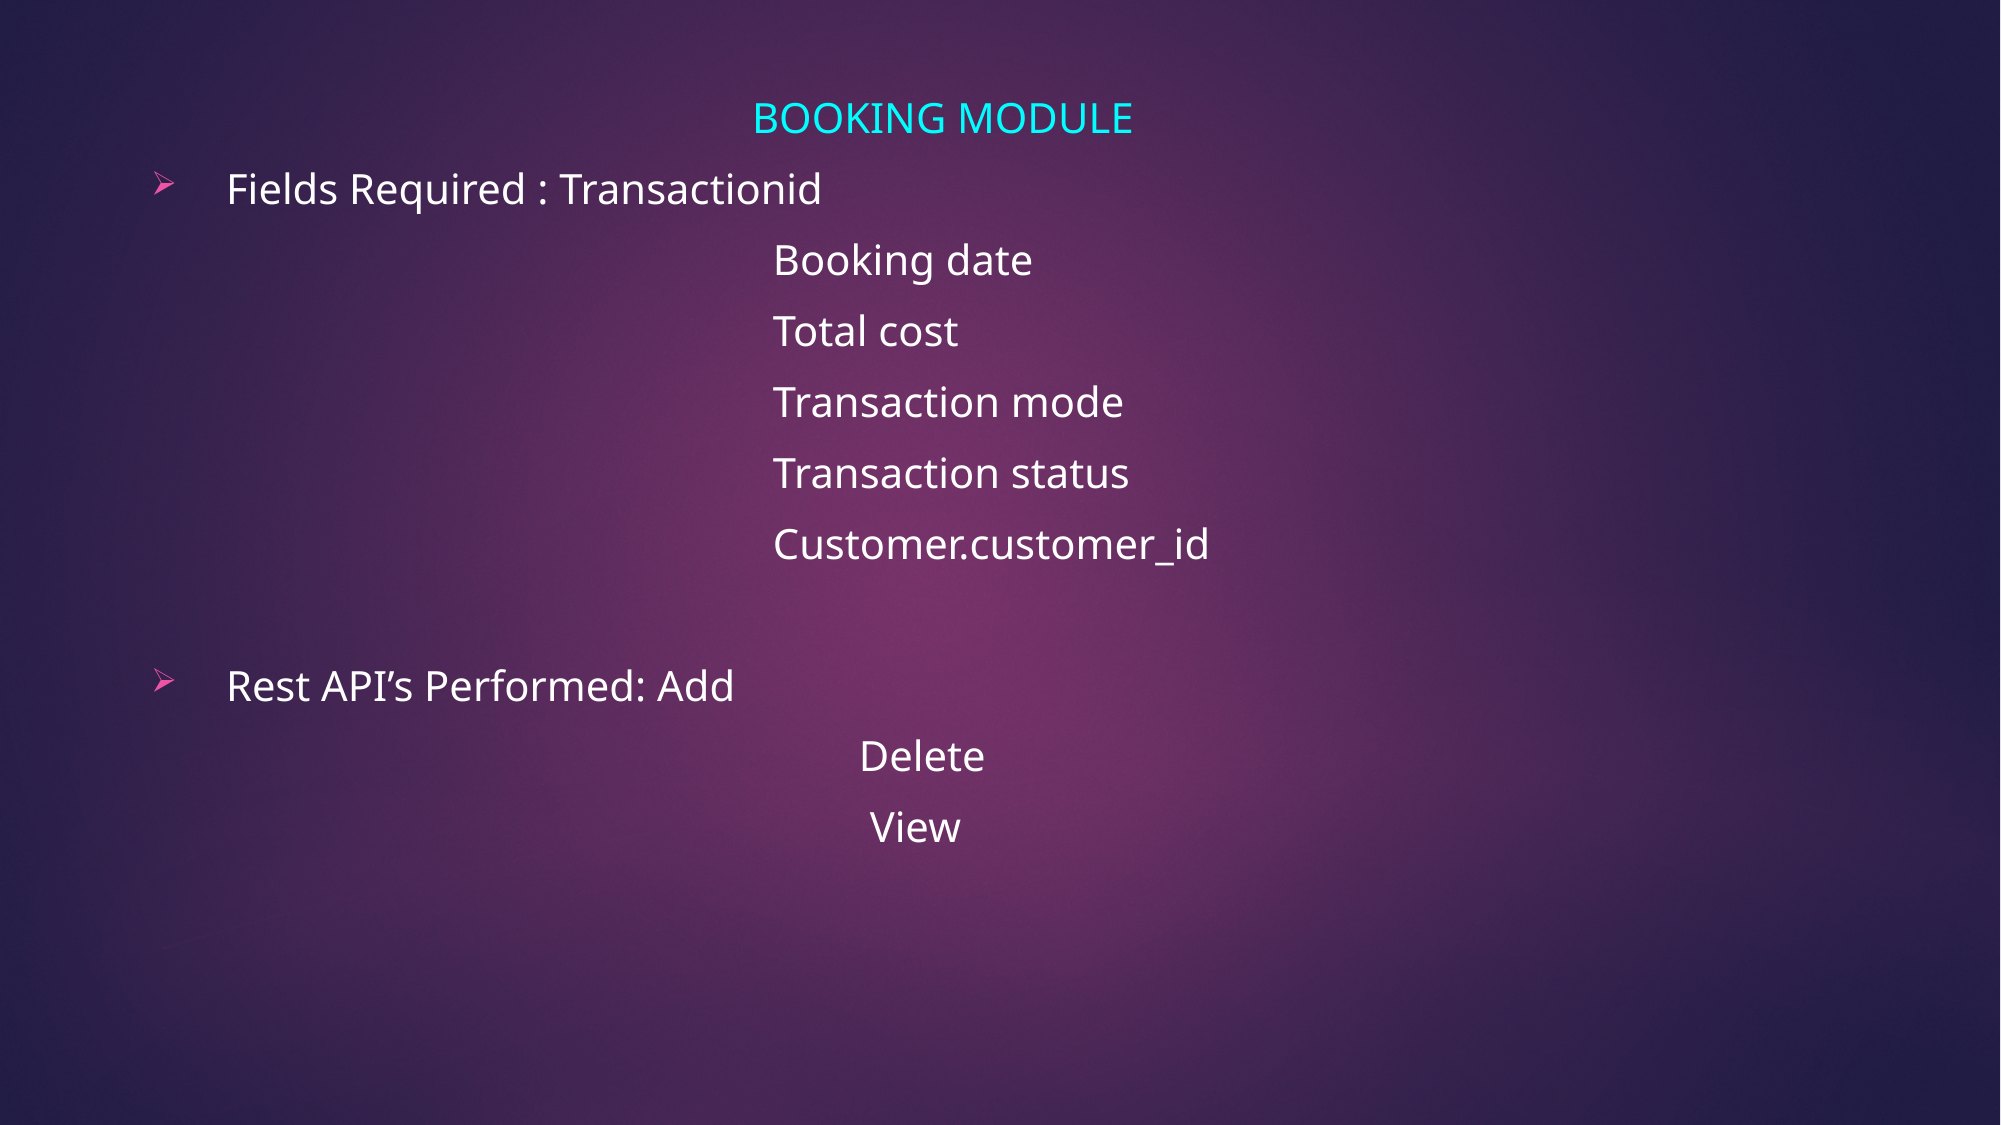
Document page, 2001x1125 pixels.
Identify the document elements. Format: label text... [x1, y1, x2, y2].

list BOOKING MODULE Fields Required : Transactionid Booking date Total cost Transaction mode Transaction status Customer.customer_id Rest API’s Performed: Add Delete View [135, 84, 1761, 1044]
